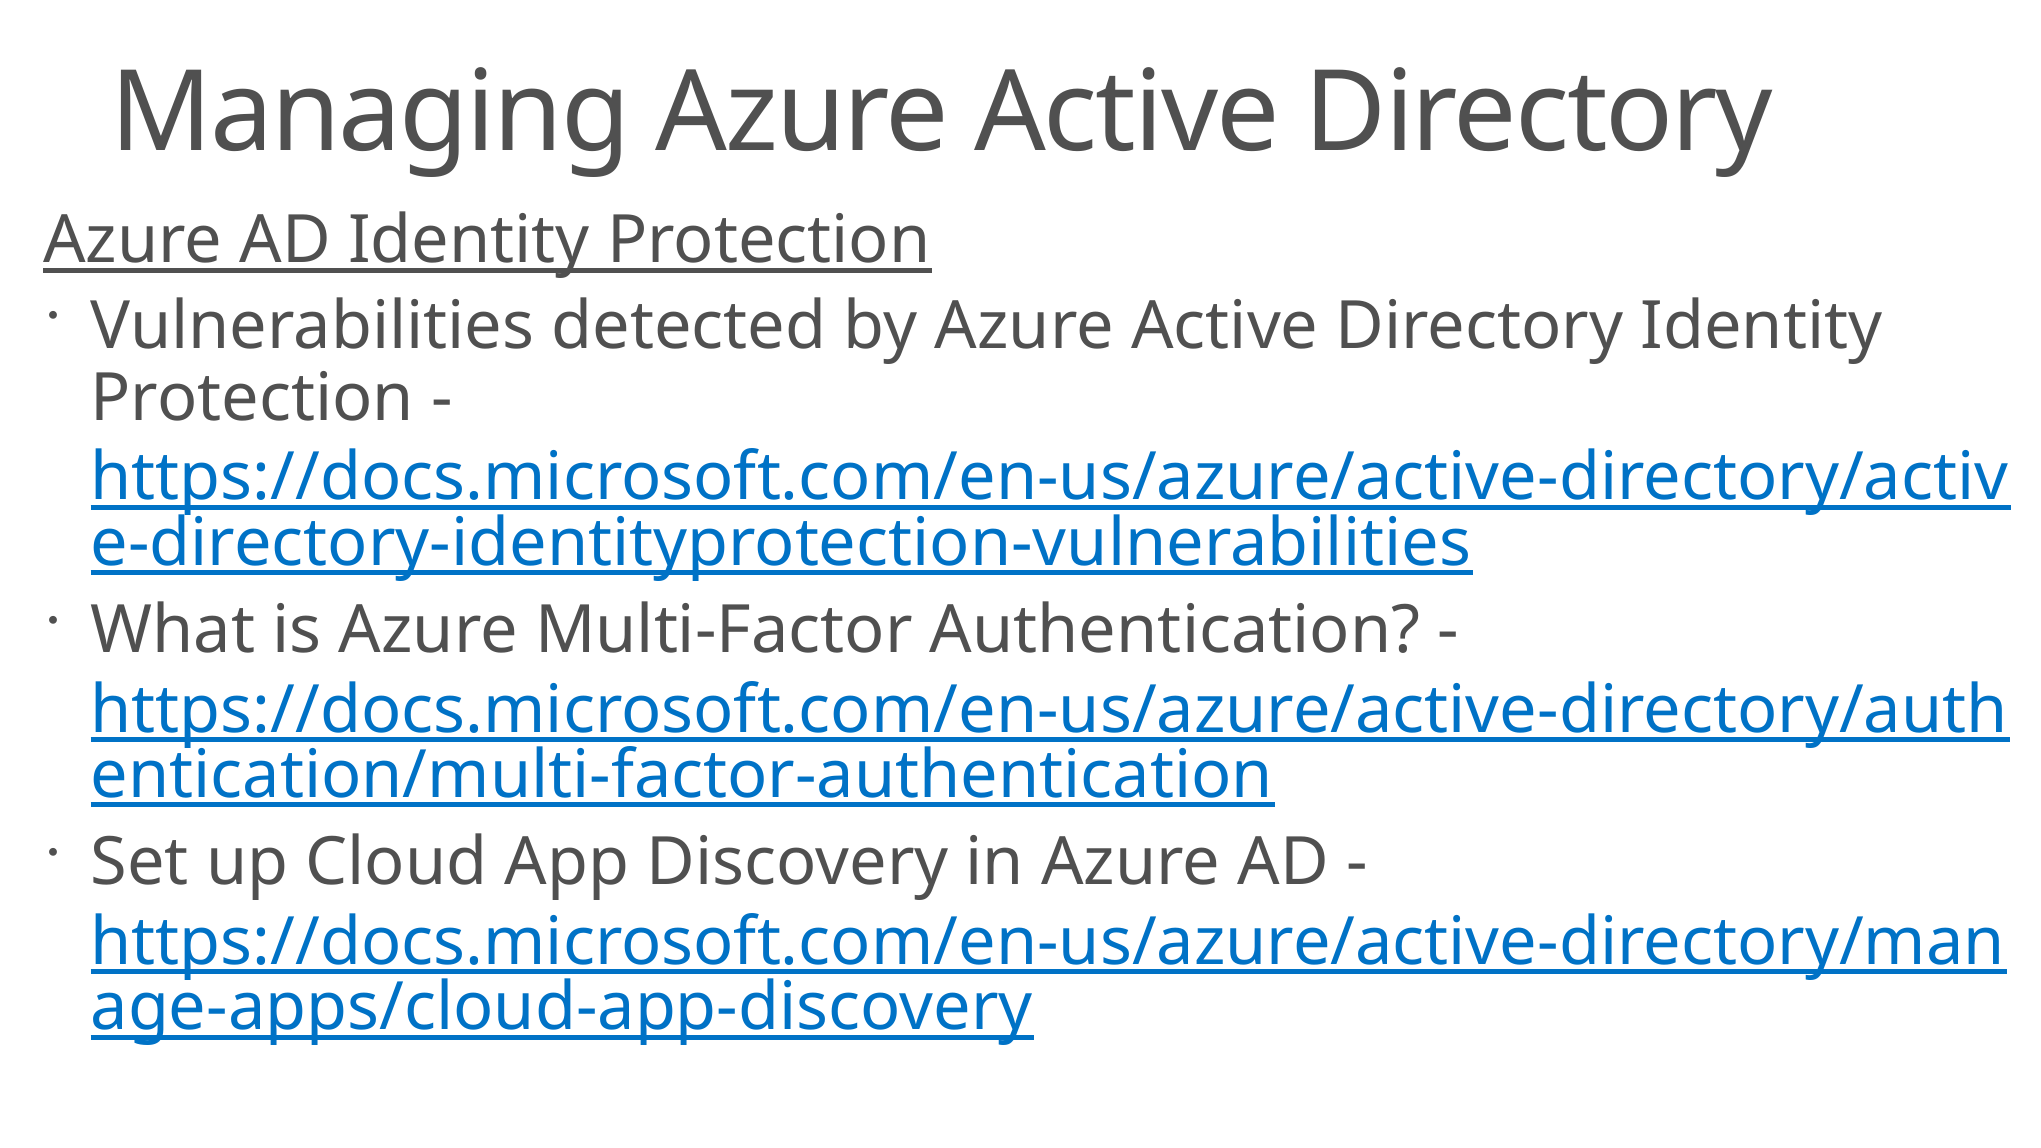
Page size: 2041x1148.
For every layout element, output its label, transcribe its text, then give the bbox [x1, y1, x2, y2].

list Azure AD Identity Protection Vulnerabilities detected by Azure Active Directory Identity Protection - https://docs.microsoft.com/en-us/azure/active-directory/active-directory-identityprotection-vulnerabilities What is Azure Multi-Factor Authentication? - https://docs.microsoft.com/en-us/azure/active-directory/authentication/multi-factor-authentication Set up Cloud App Discovery in Azure AD - https://docs.microsoft.com/en-us/azure/active-directory/manage-apps/cloud-app-discovery [13, 181, 2041, 1148]
title Managing Azure Active Directory [86, 38, 1953, 165]
